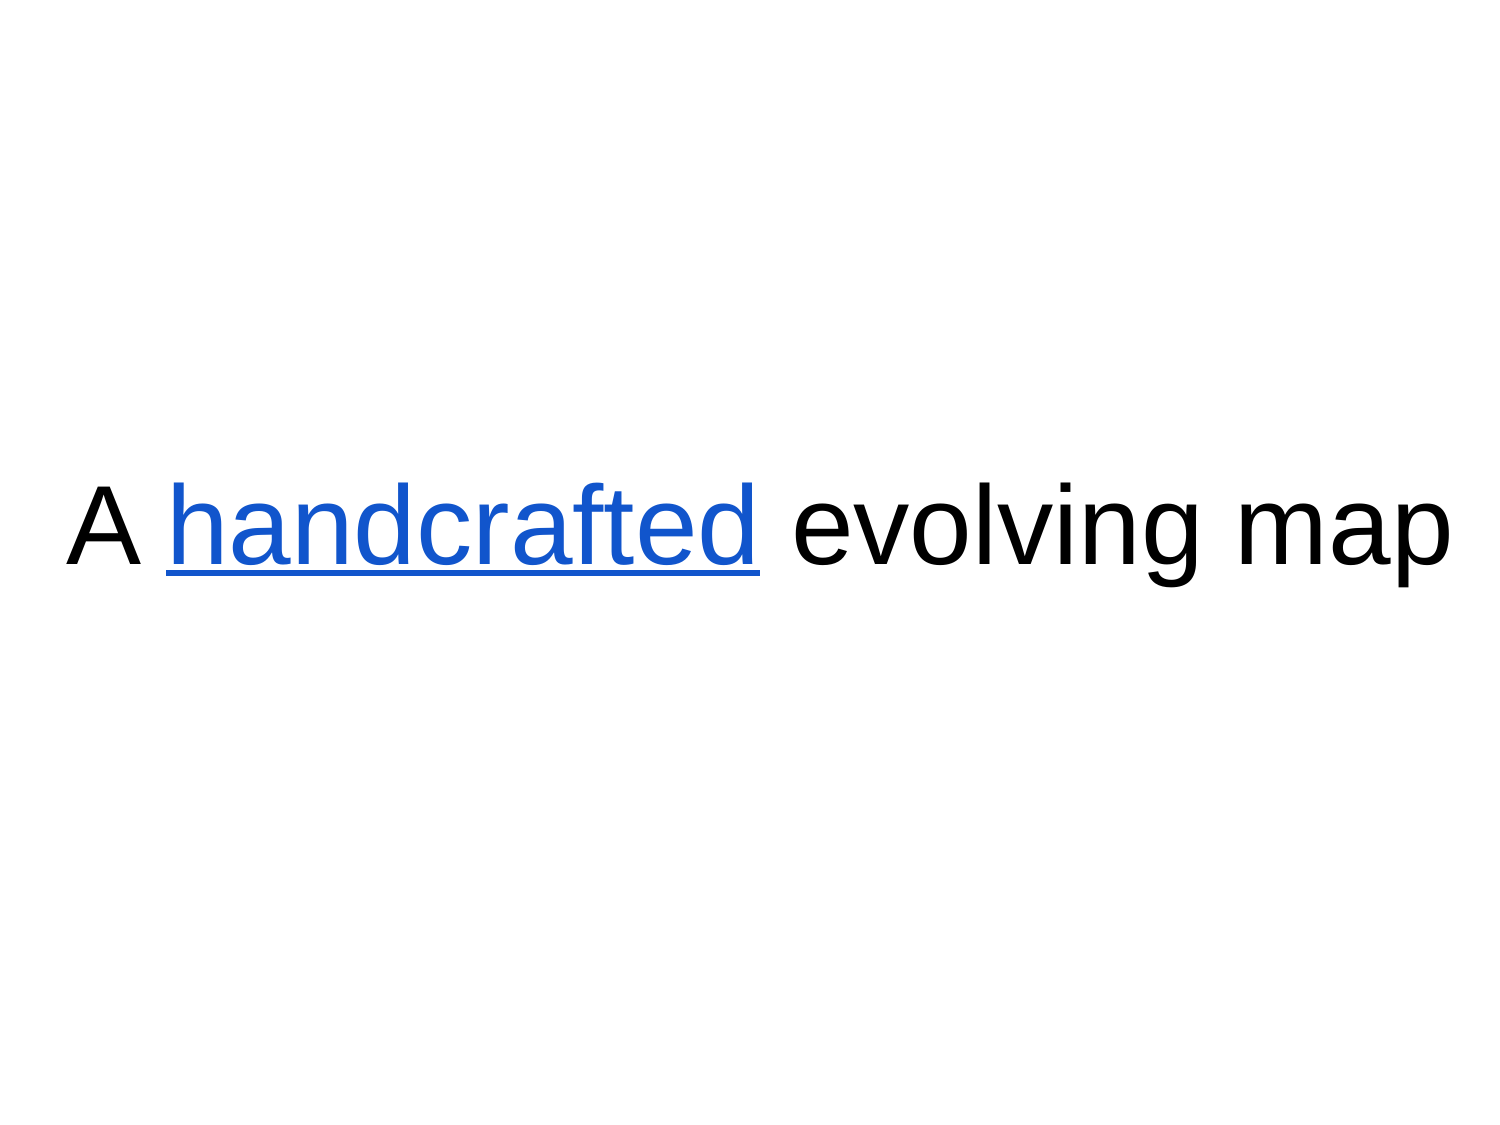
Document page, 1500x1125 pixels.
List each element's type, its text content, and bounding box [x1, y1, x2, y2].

text_box A handcrafted evolving map [51, 444, 1469, 595]
